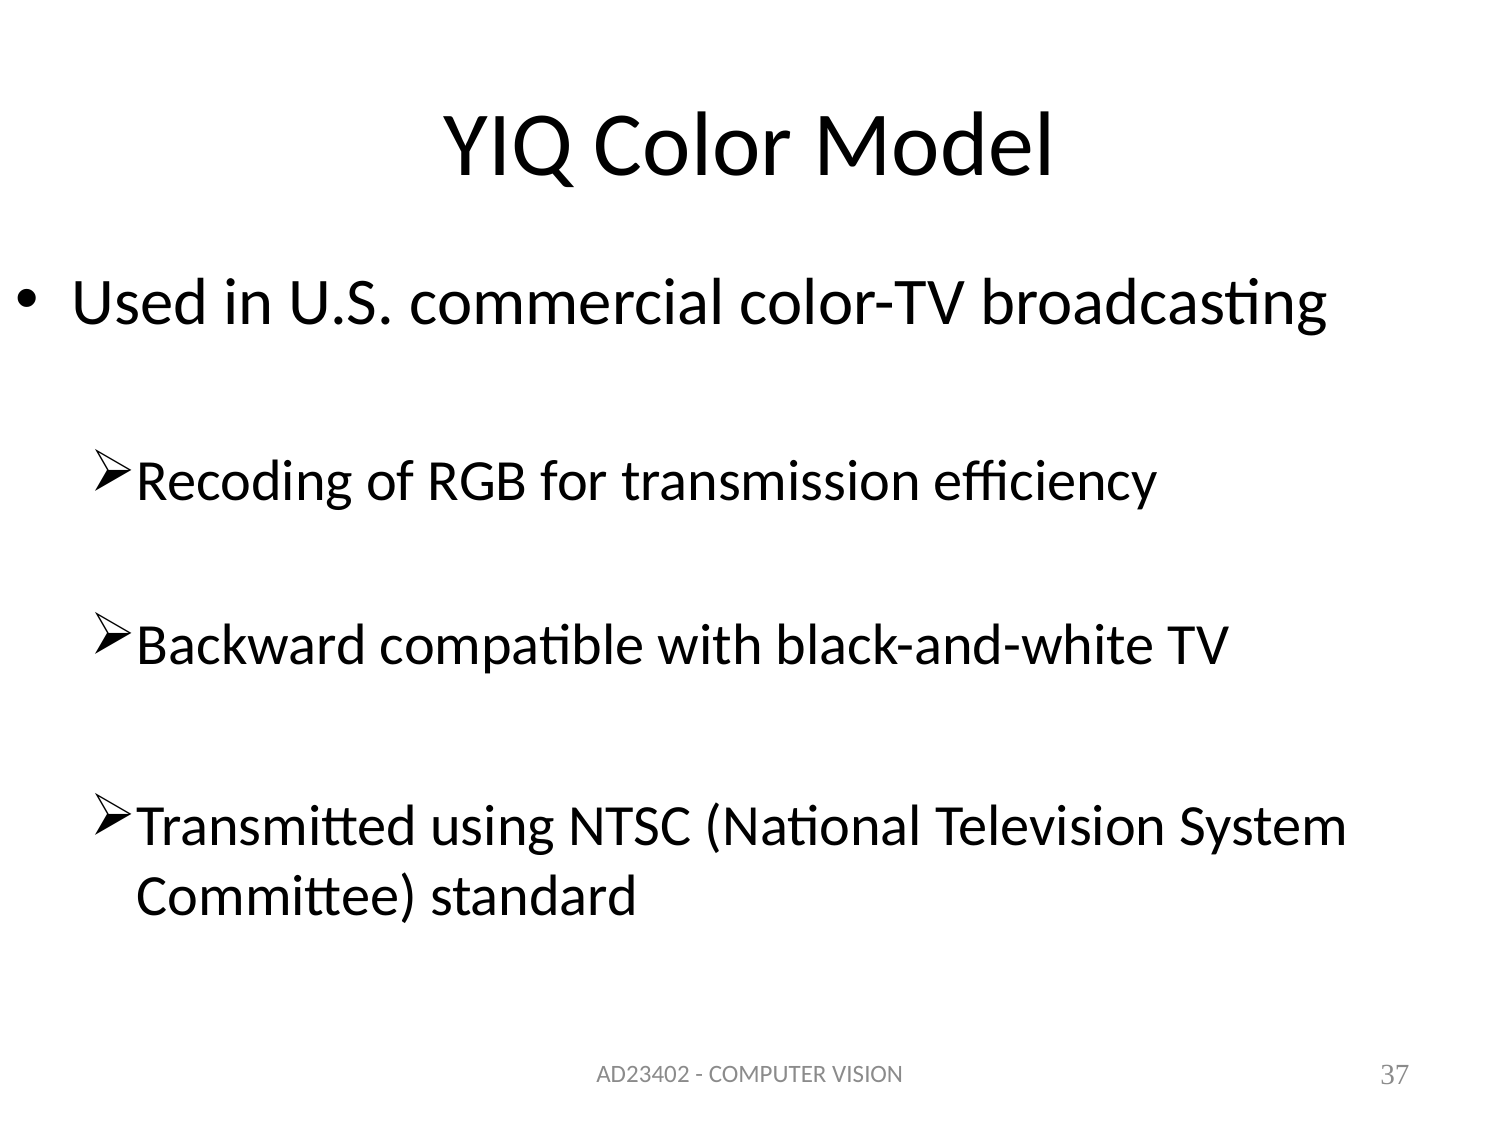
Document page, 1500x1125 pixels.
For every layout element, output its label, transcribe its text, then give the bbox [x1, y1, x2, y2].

slide_number 37 [1074, 1042, 1425, 1103]
footer AD23402 - COMPUTER VISION [512, 1042, 988, 1103]
list Used in U.S. commercial color-TV broadcasting Recoding of RGB for transmission efficiency Backward compatible with black-and-white TV Transmitted using NTSC (National Television System Committee) standard [0, 249, 1500, 1013]
title YIQ Color Model [75, 45, 1425, 233]
